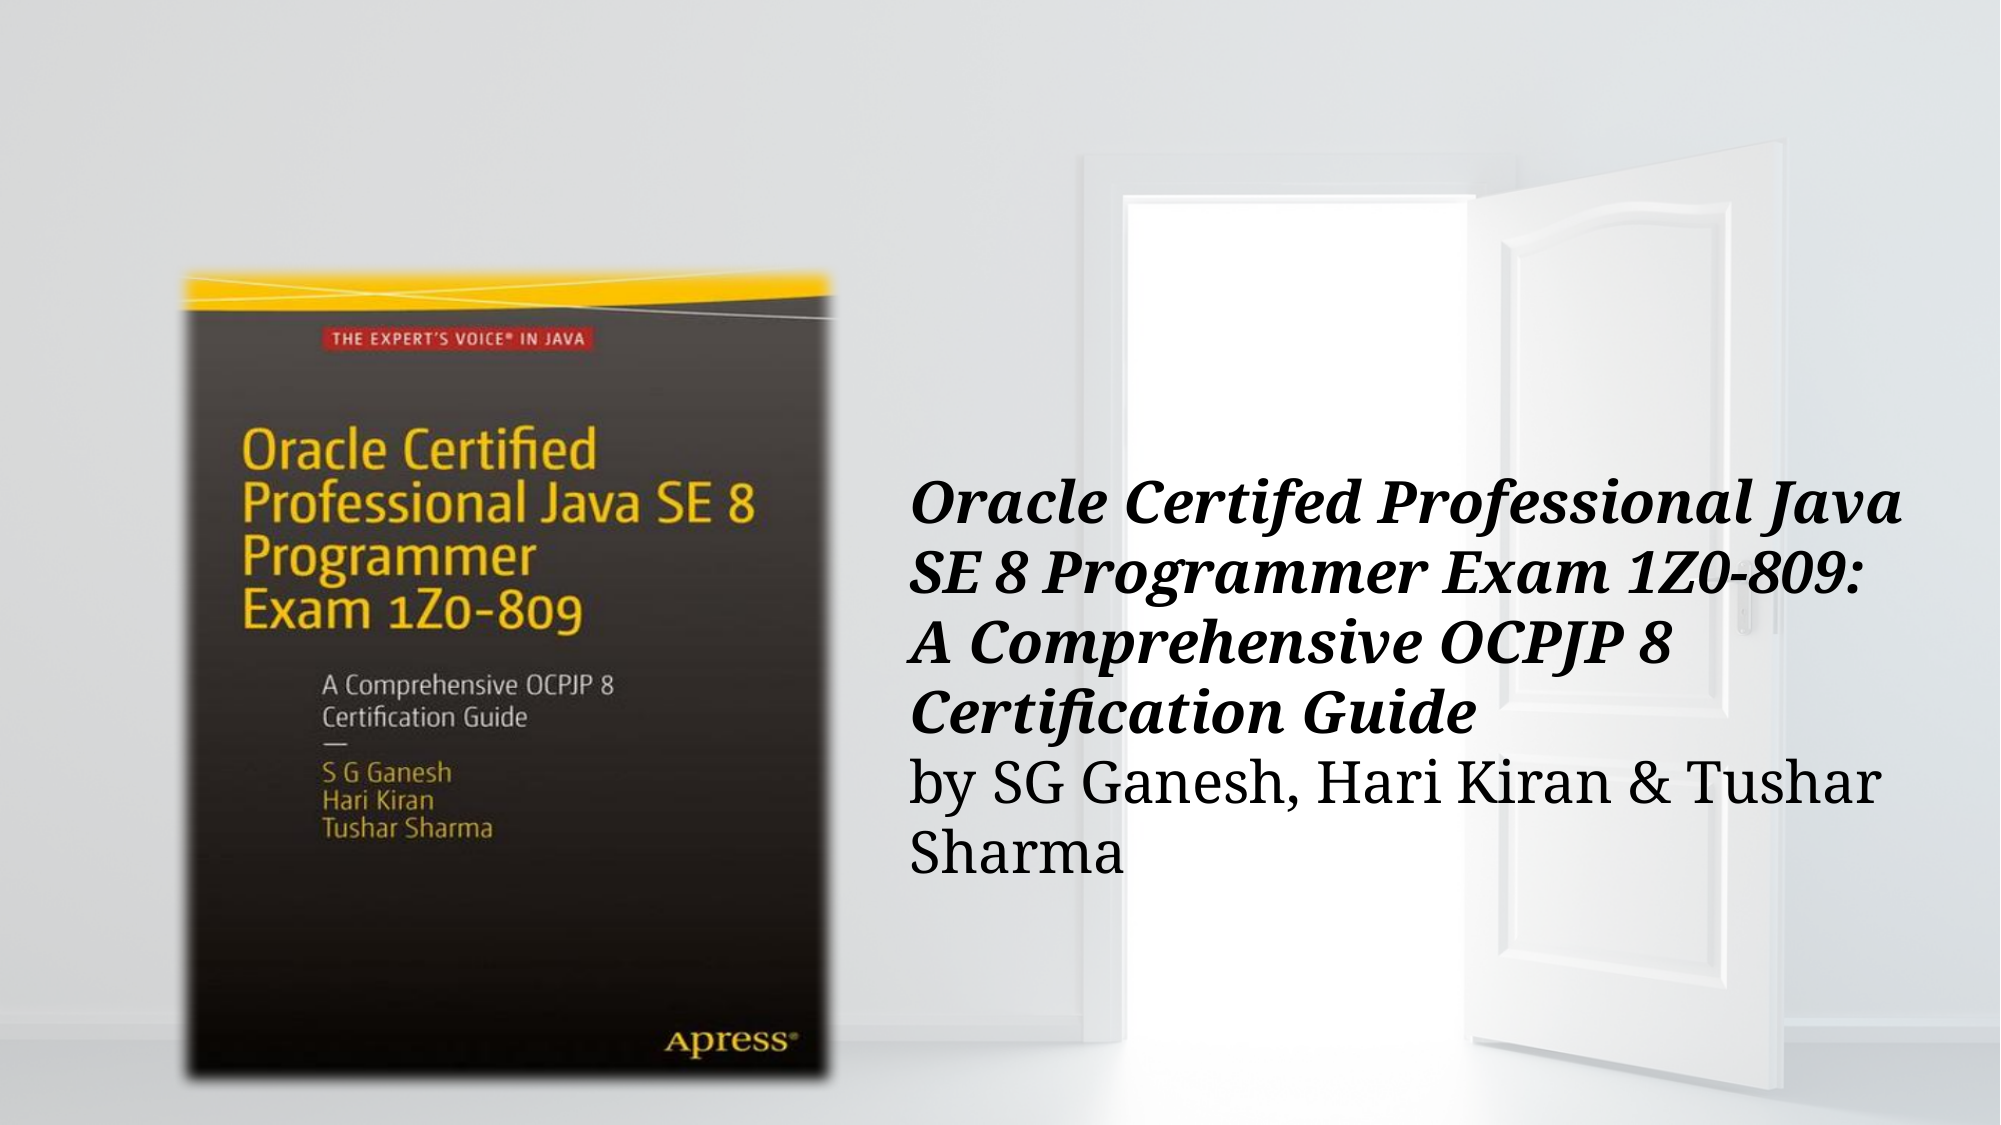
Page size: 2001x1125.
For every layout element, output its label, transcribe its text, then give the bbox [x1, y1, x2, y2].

picture [173, 262, 842, 1093]
text_box Oracle Certi­fed Professional Java SE 8 Programmer Exam 1Z0-809: A Comprehensive OCPJP 8 Certification Guide by SG Ganesh, Hari Kiran & Tushar Sharma [894, 458, 1927, 893]
